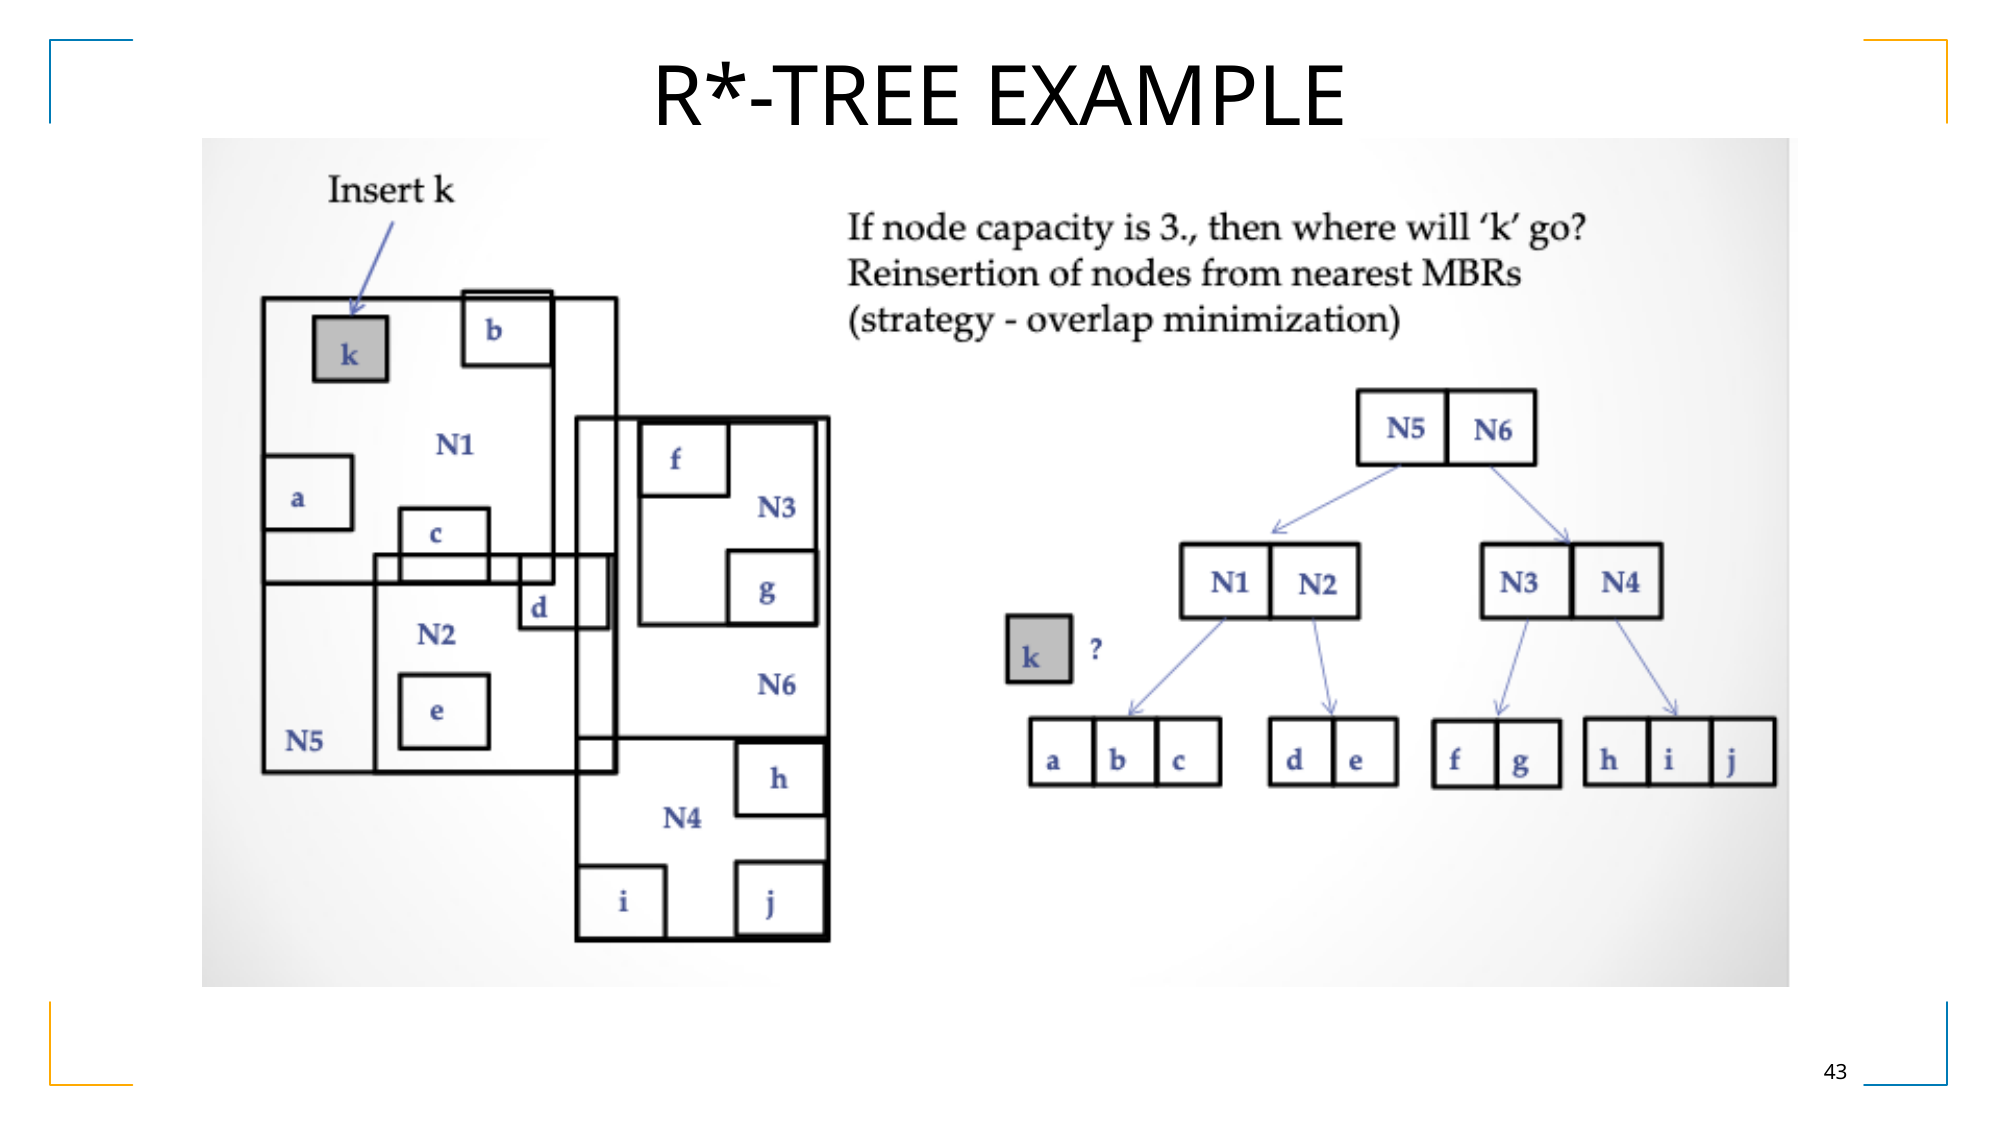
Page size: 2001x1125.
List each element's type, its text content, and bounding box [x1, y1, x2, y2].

picture [202, 138, 1798, 987]
text_box R*-TREE EXAMPLE [116, 42, 1884, 143]
slide_number 43 [1412, 1042, 1863, 1103]
text_box [1863, 39, 1948, 124]
text_box [49, 1001, 134, 1086]
text_box [1863, 1001, 1948, 1086]
text_box [49, 39, 134, 124]
